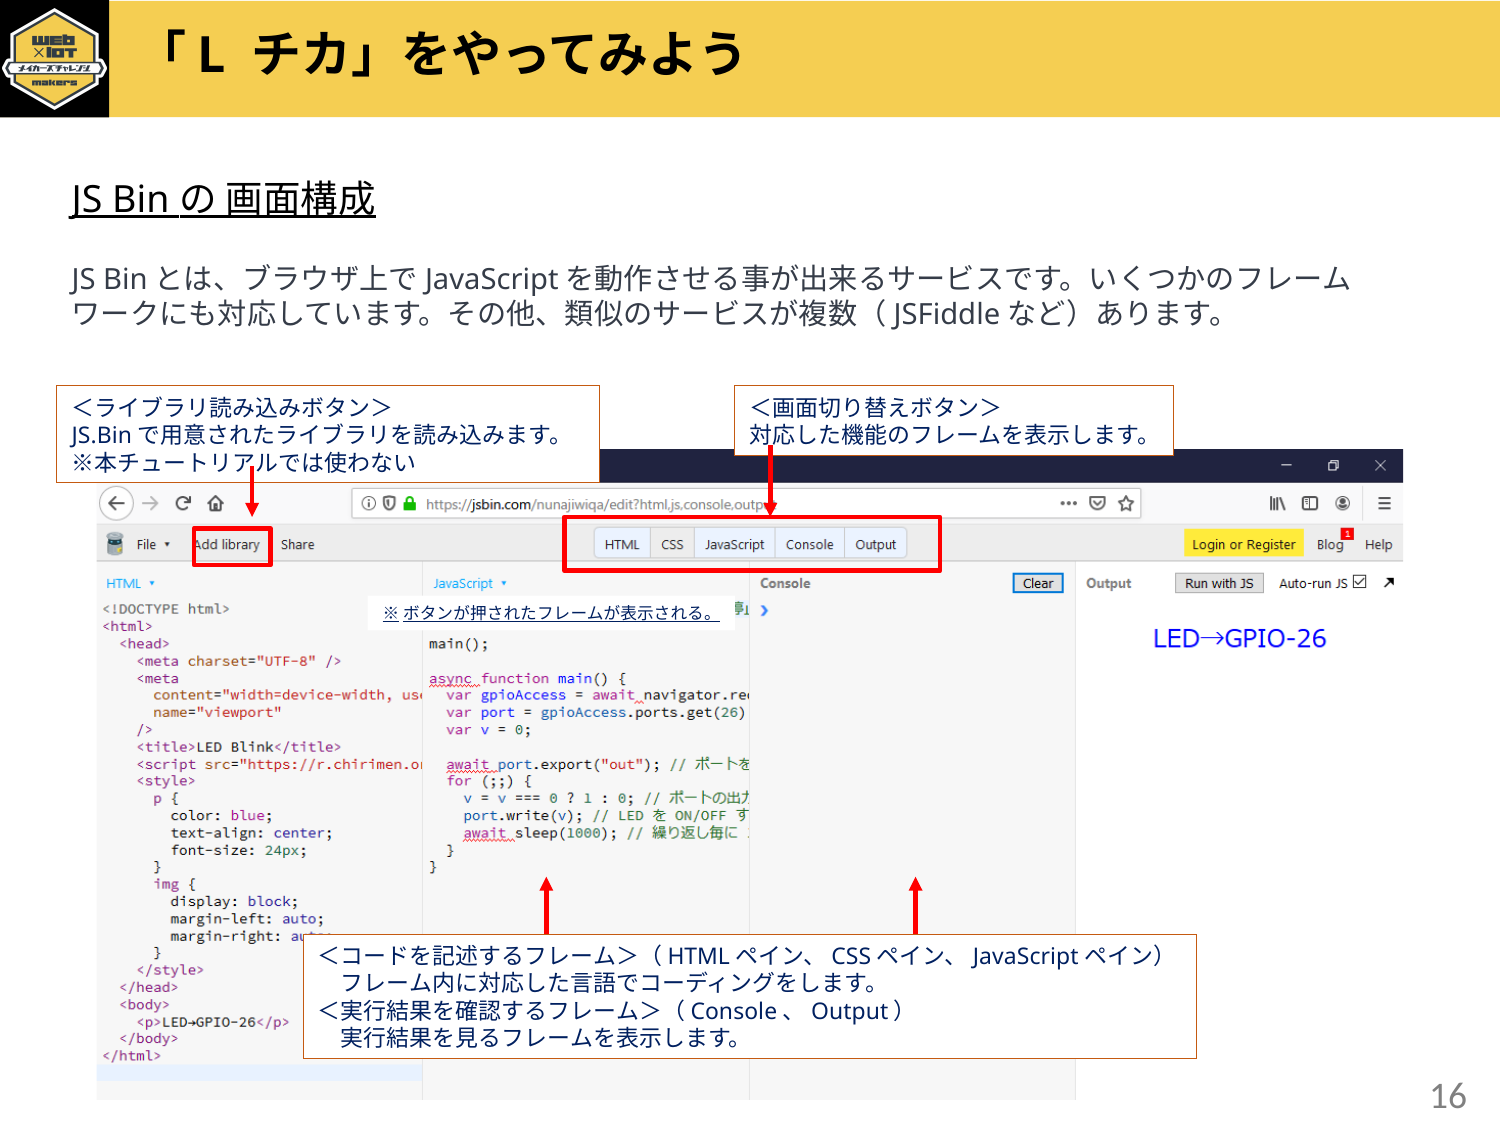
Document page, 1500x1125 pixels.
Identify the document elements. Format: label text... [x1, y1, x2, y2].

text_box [0, 0, 1500, 118]
picture [2, 7, 107, 110]
text_box JS Bin の 画面構成 [56, 167, 1443, 234]
picture [96, 449, 1404, 1100]
text_box JS Binとは、ブラウザ上でJavaScriptを動作させる事が出来るサービスです。いくつかのフレームワークにも対応しています。その他、類似のサービスが複数（JSFiddleなど）あります。 [56, 253, 1413, 338]
text_box 15 [1359, 1063, 1482, 1124]
text_box ＜ライブラリ読み込みボタン＞ JS.Binで用意されたライブラリを読み込みます。※本チュートリアルでは使わない [56, 385, 600, 483]
text_box ＜画面切り替えボタン＞ 対応した機能のフレームを表示します。 [734, 385, 1174, 449]
